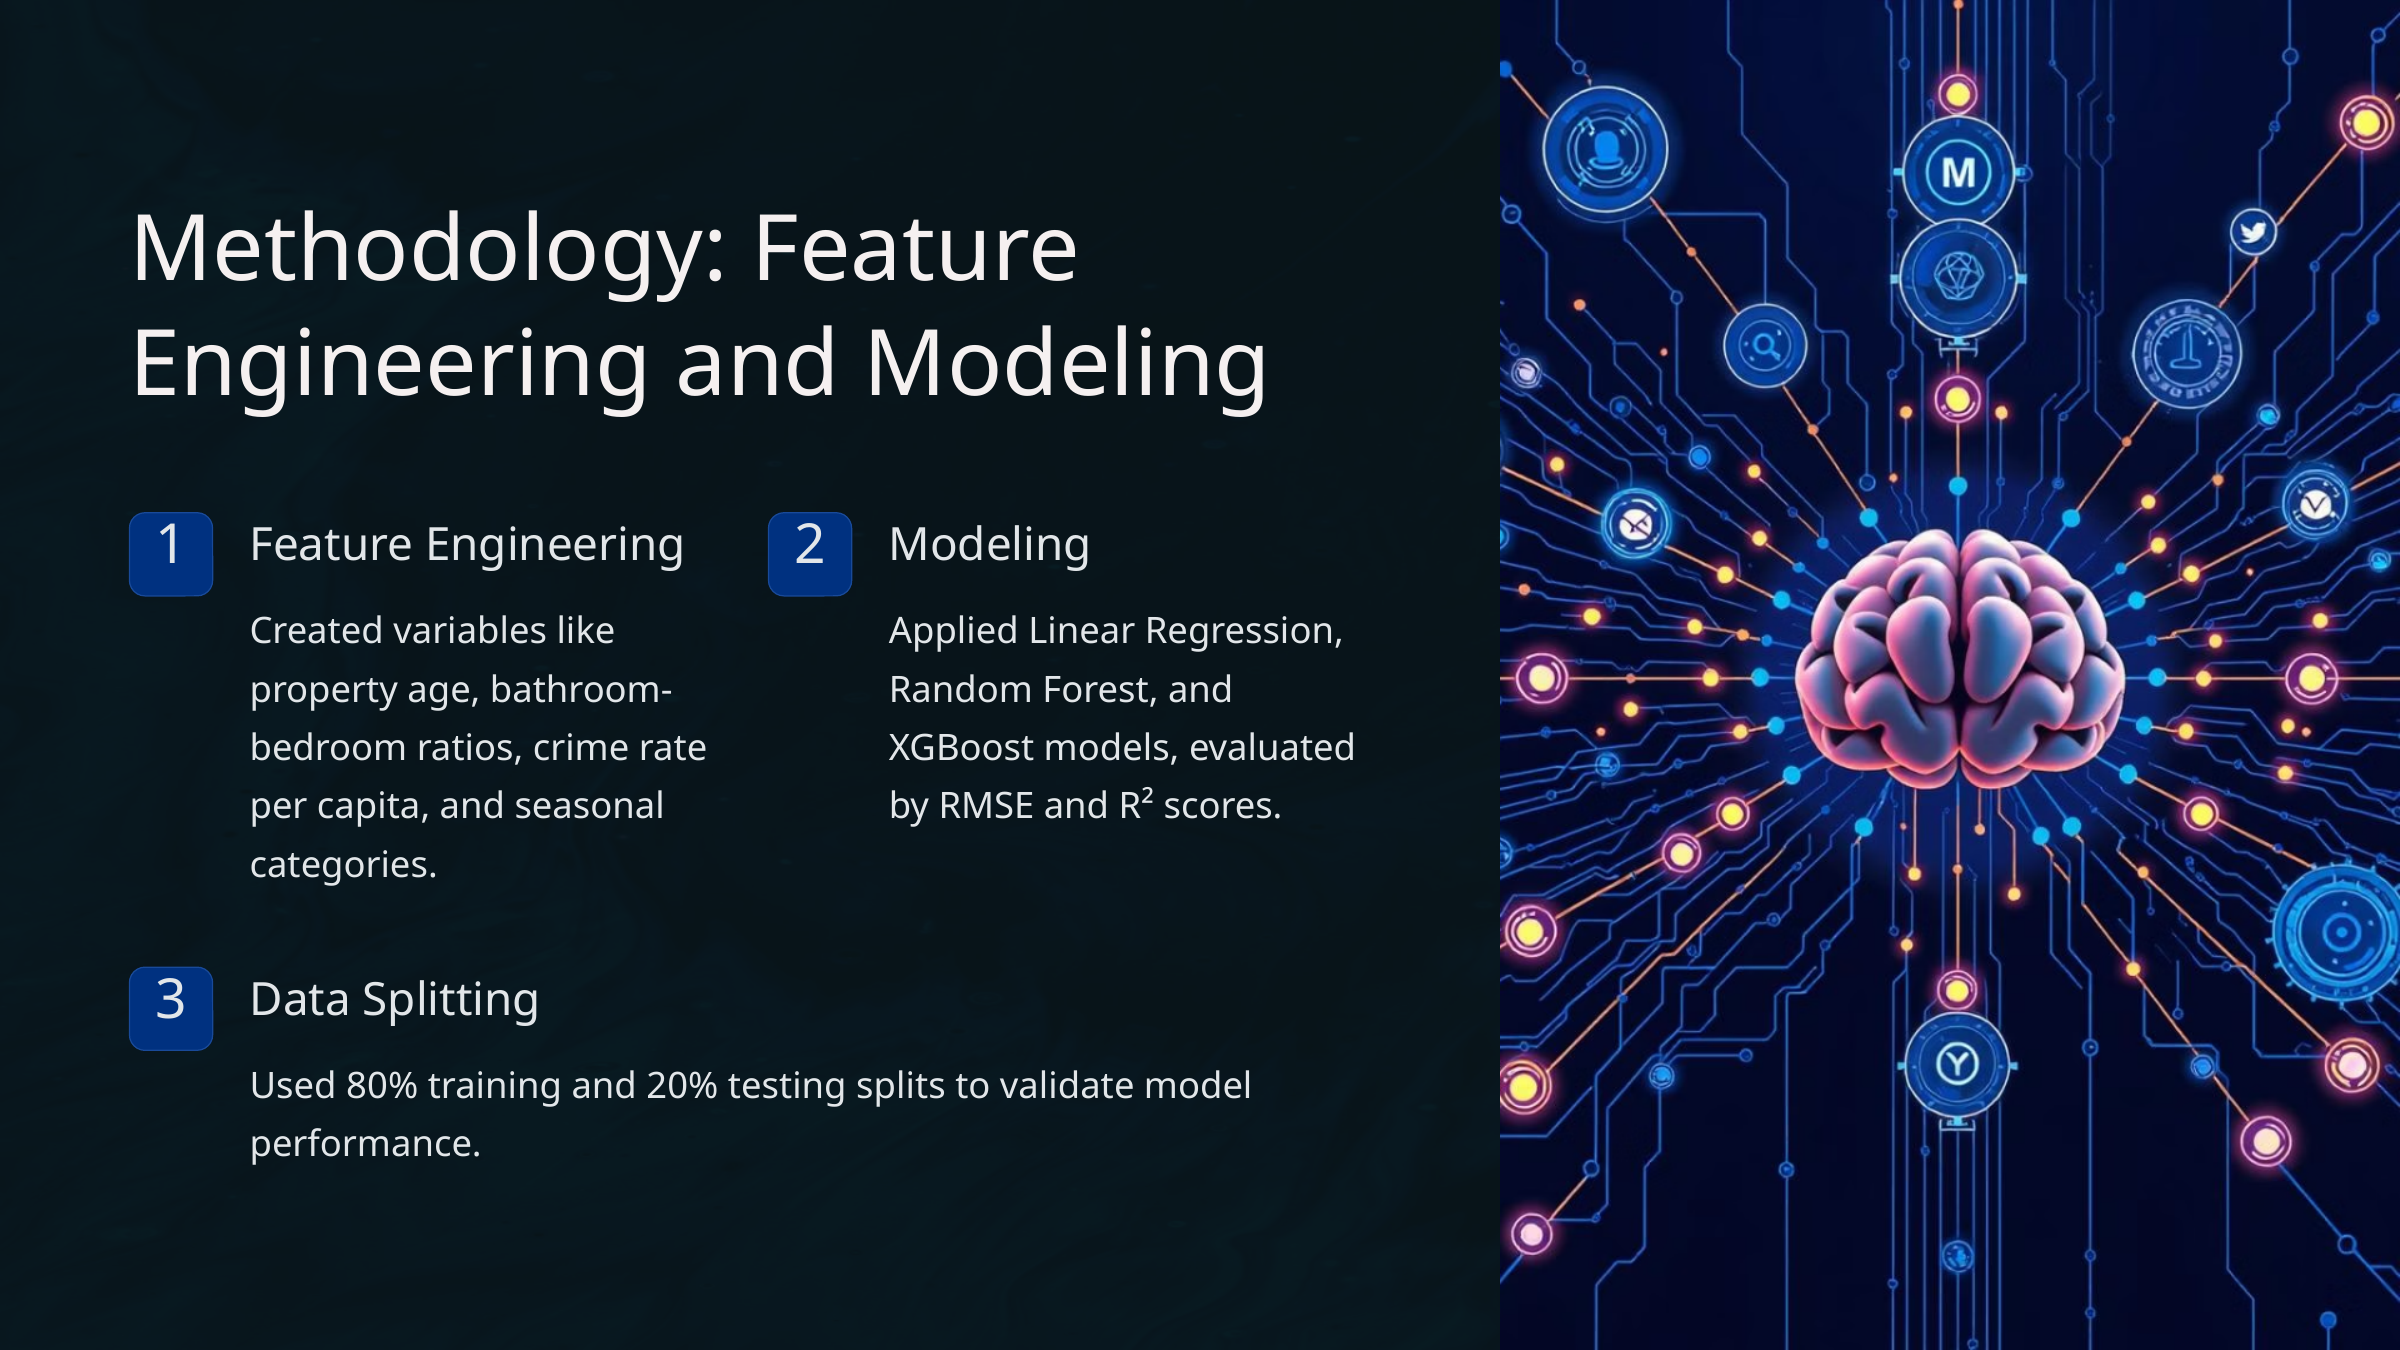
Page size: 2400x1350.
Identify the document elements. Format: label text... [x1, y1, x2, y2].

text_box Feature Engineering [249, 512, 712, 571]
text_box [129, 512, 213, 596]
text_box 1 [143, 519, 199, 589]
text_box Data Splitting [249, 967, 712, 1025]
text_box [129, 967, 213, 1051]
text_box Used 80% training and 20% testing splits to validate model performance. [249, 1047, 1371, 1166]
text_box [768, 512, 852, 596]
text_box Modeling [888, 512, 1352, 571]
text_box 3 [143, 974, 199, 1044]
text_box Methodology: Feature Engineering and Modeling [129, 184, 1371, 416]
text_box Created variables like property age, bathroom-bedroom ratios, crime rate per capita, and seasonal categories. [249, 592, 732, 889]
picture [1499, 0, 2400, 1350]
text_box Applied Linear Regression, Random Forest, and XGBoost models, evaluated by RMSE and R² scores. [888, 592, 1371, 830]
text_box 2 [782, 519, 838, 589]
